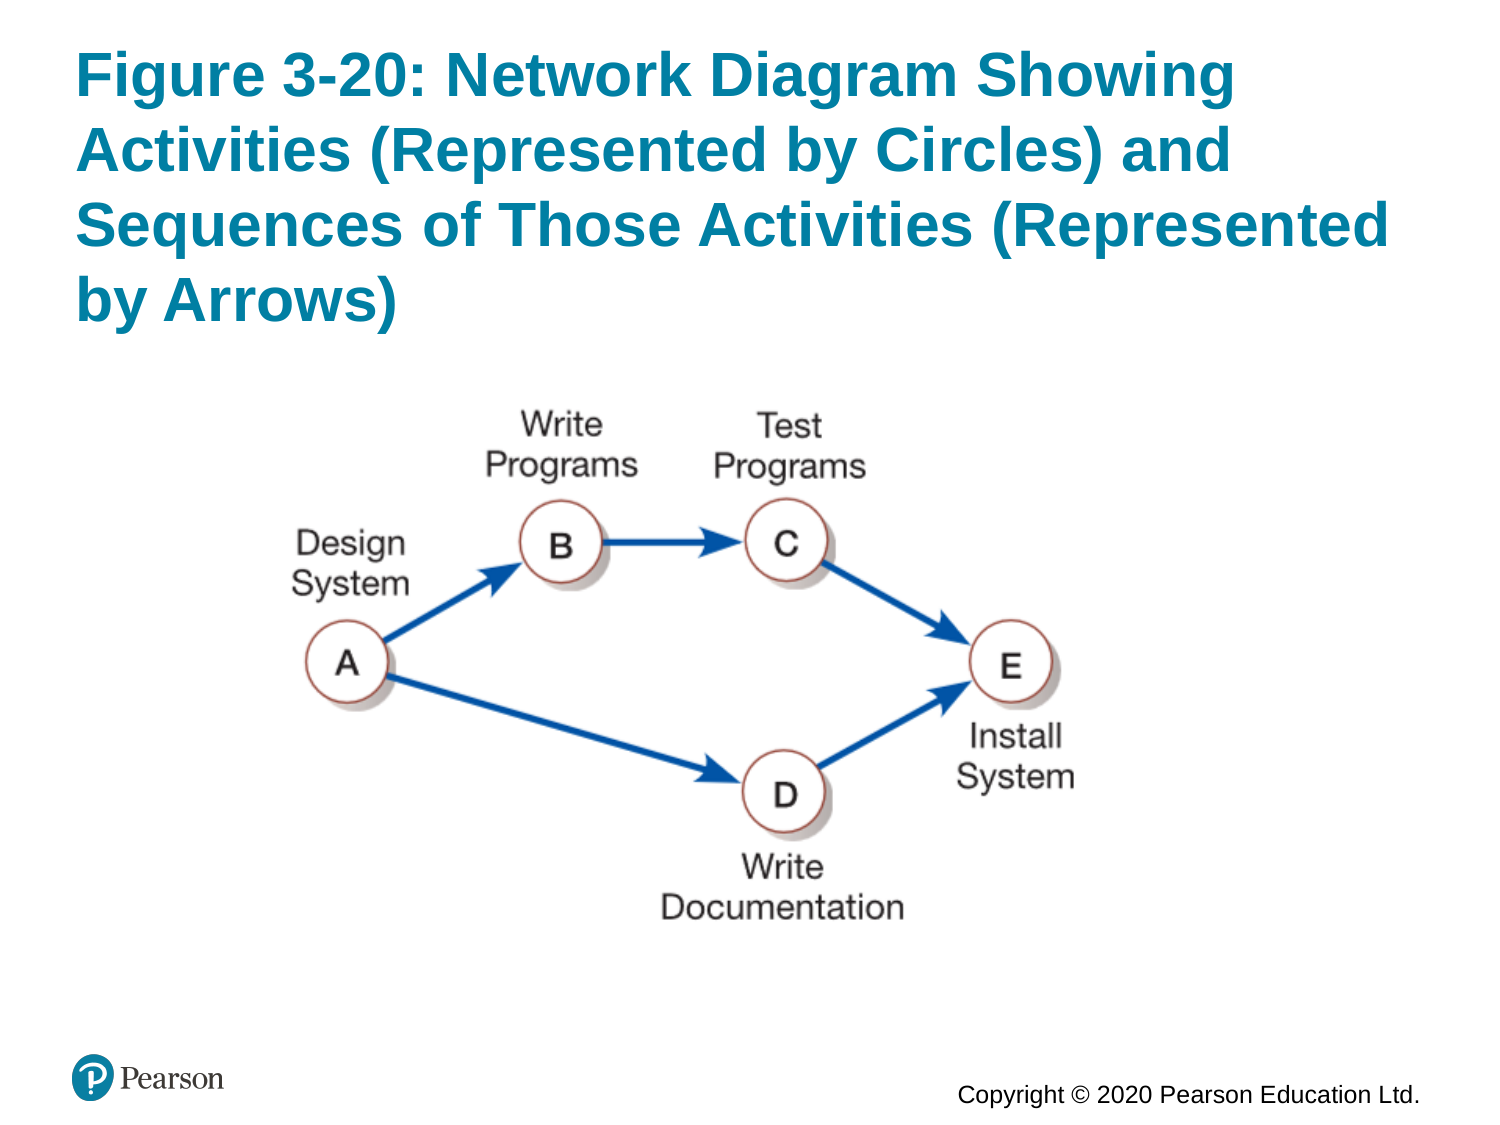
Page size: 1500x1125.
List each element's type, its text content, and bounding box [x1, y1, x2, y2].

title Figure 3-20: Network Diagram Showing Activities (Represented by Circles) and Sequences of Those Activities (Represented by Arrows) [75, 35, 1425, 334]
picture [98, 1054, 224, 1101]
picture [72, 1087, 83, 1101]
picture [80, 1063, 106, 1088]
picture [171, 381, 1329, 963]
picture [72, 1054, 88, 1070]
